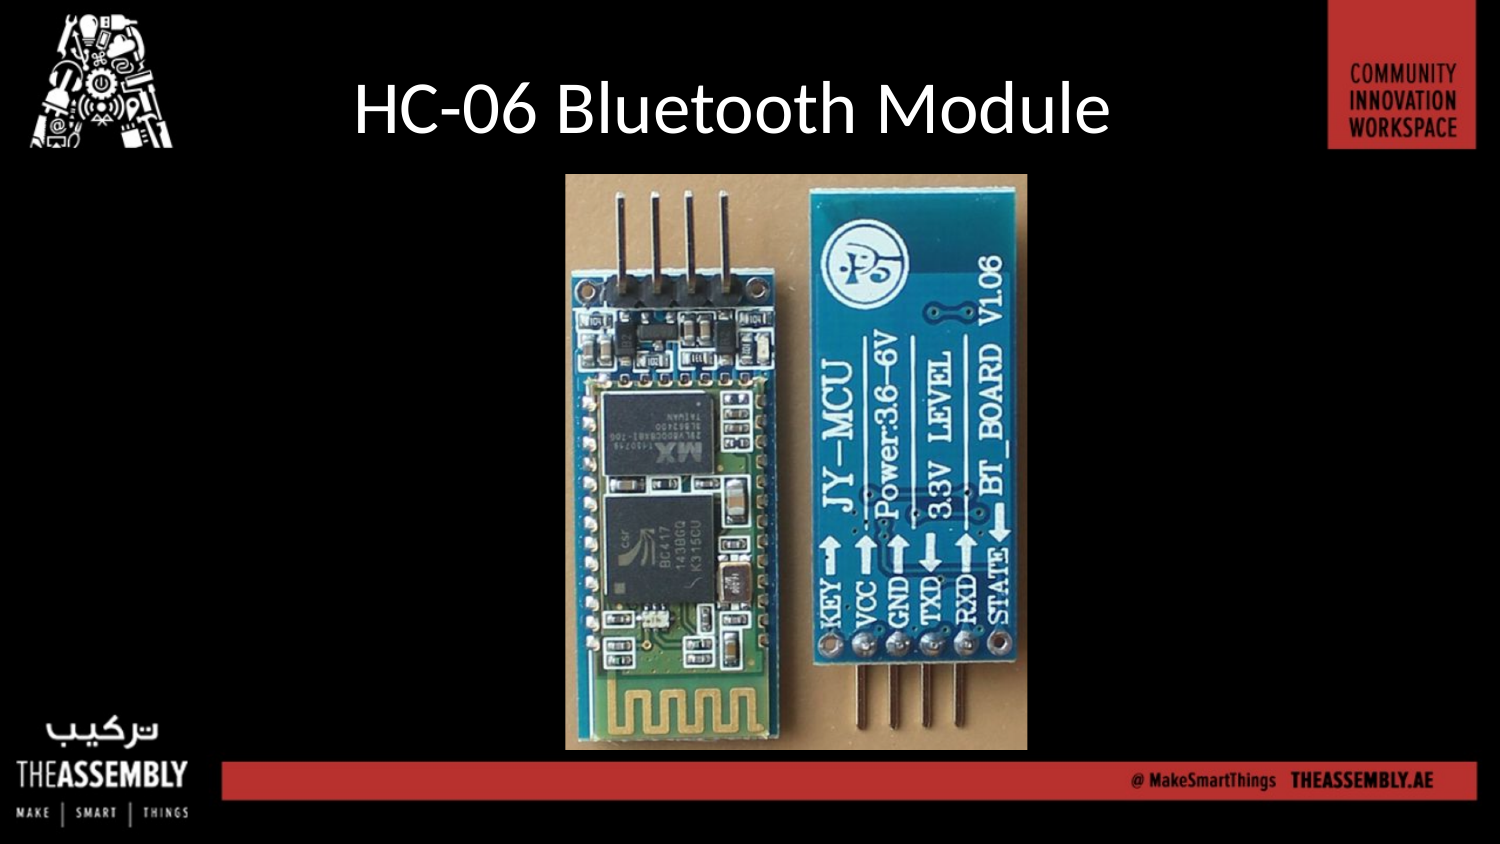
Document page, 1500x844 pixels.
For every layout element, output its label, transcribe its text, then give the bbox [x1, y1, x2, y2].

text_box HC-06 Bluetooth Module [74, 33, 1425, 175]
picture [0, 0, 1500, 844]
